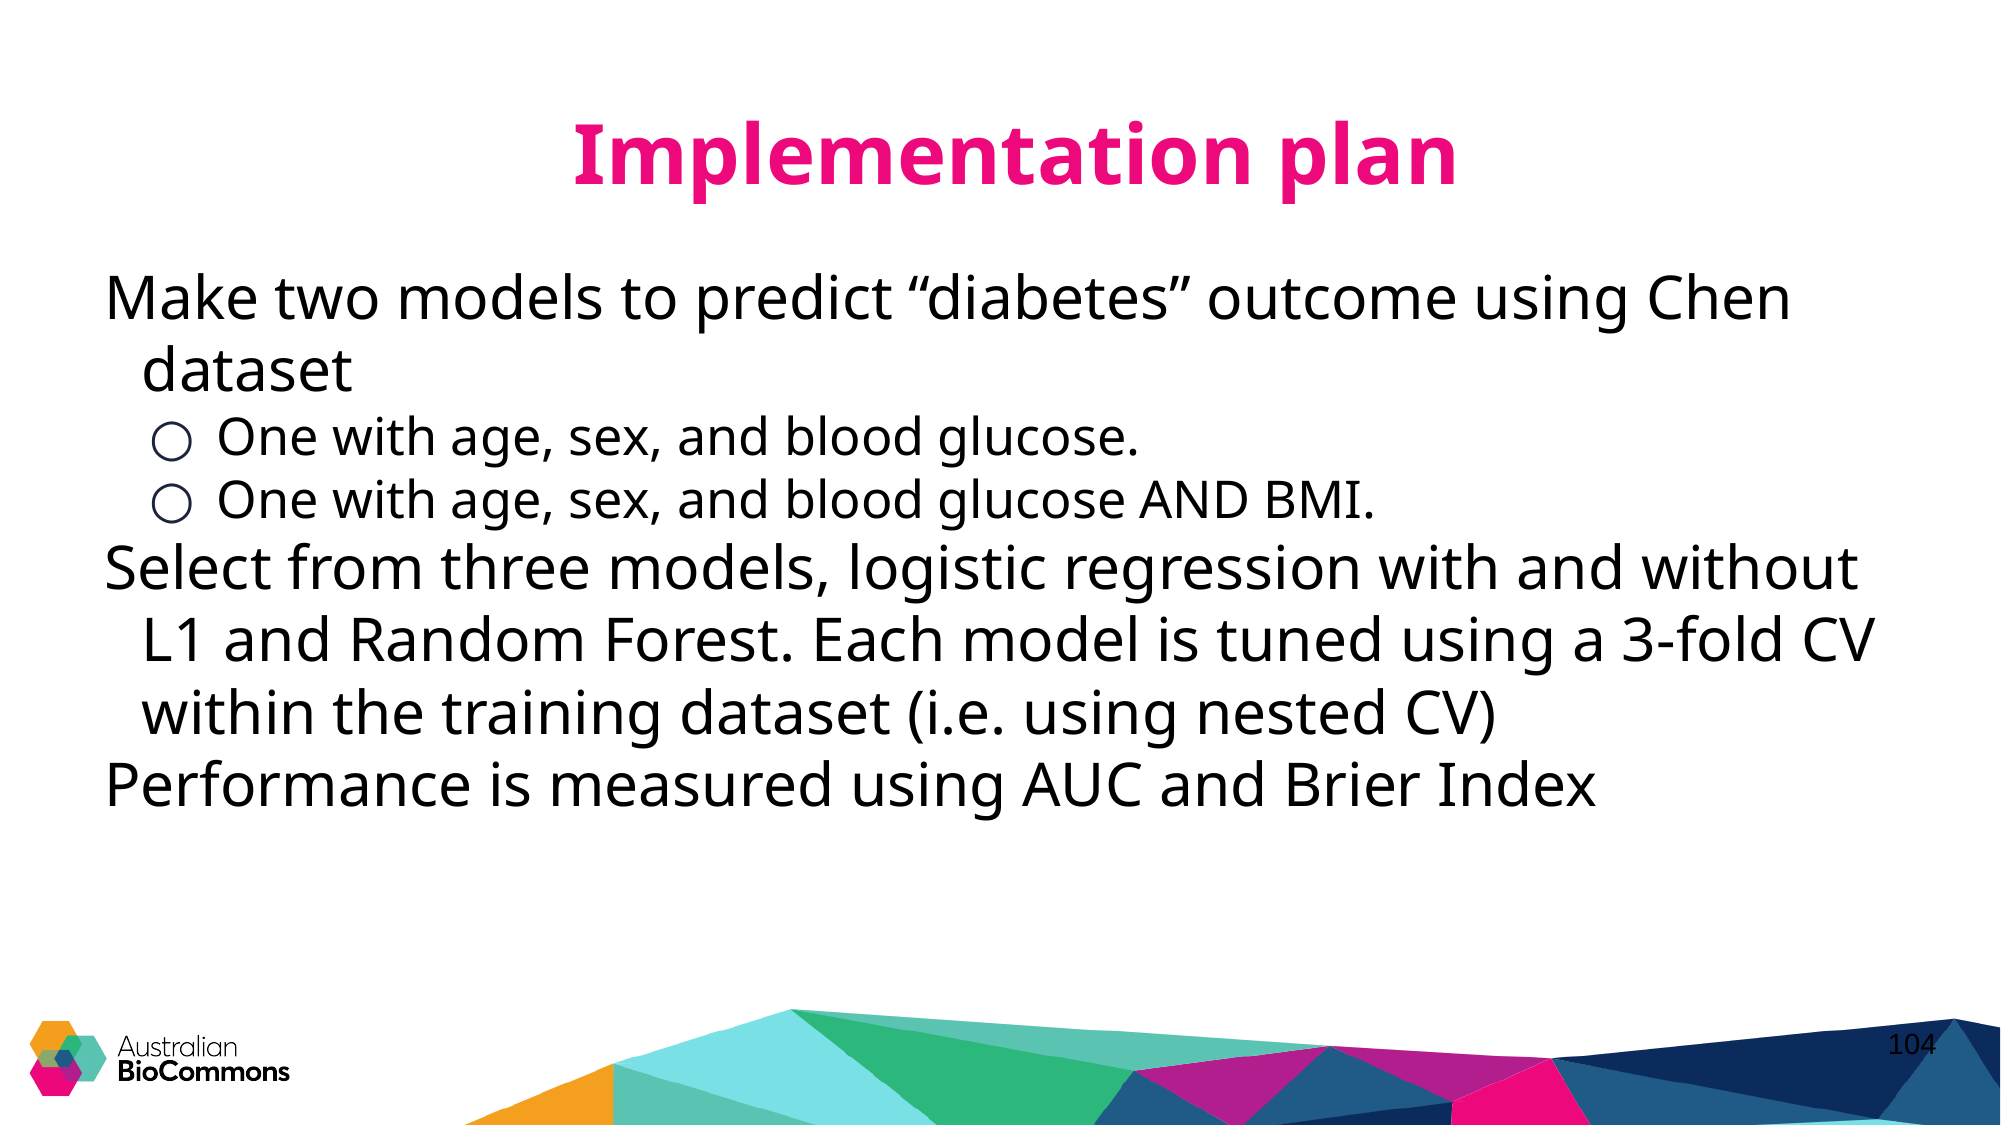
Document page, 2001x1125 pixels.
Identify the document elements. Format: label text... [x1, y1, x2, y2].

slide_number ‹#› [1797, 1012, 1937, 1073]
title Implementation plan [81, 64, 1953, 211]
list Make two models to predict “diabetes” outcome using Chen dataset One with age, sex, and blood glucose. One with age, sex, and blood glucose AND BMI. Select from three models, logistic regression with and without L1 and Random Forest. Each model is tuned using a 3-fold CV within the training dataset (i.e. using nested CV) Performance is measured using AUC and Brier Index [51, 251, 1924, 970]
picture [11, 1014, 308, 1103]
picture [428, 992, 2001, 1125]
